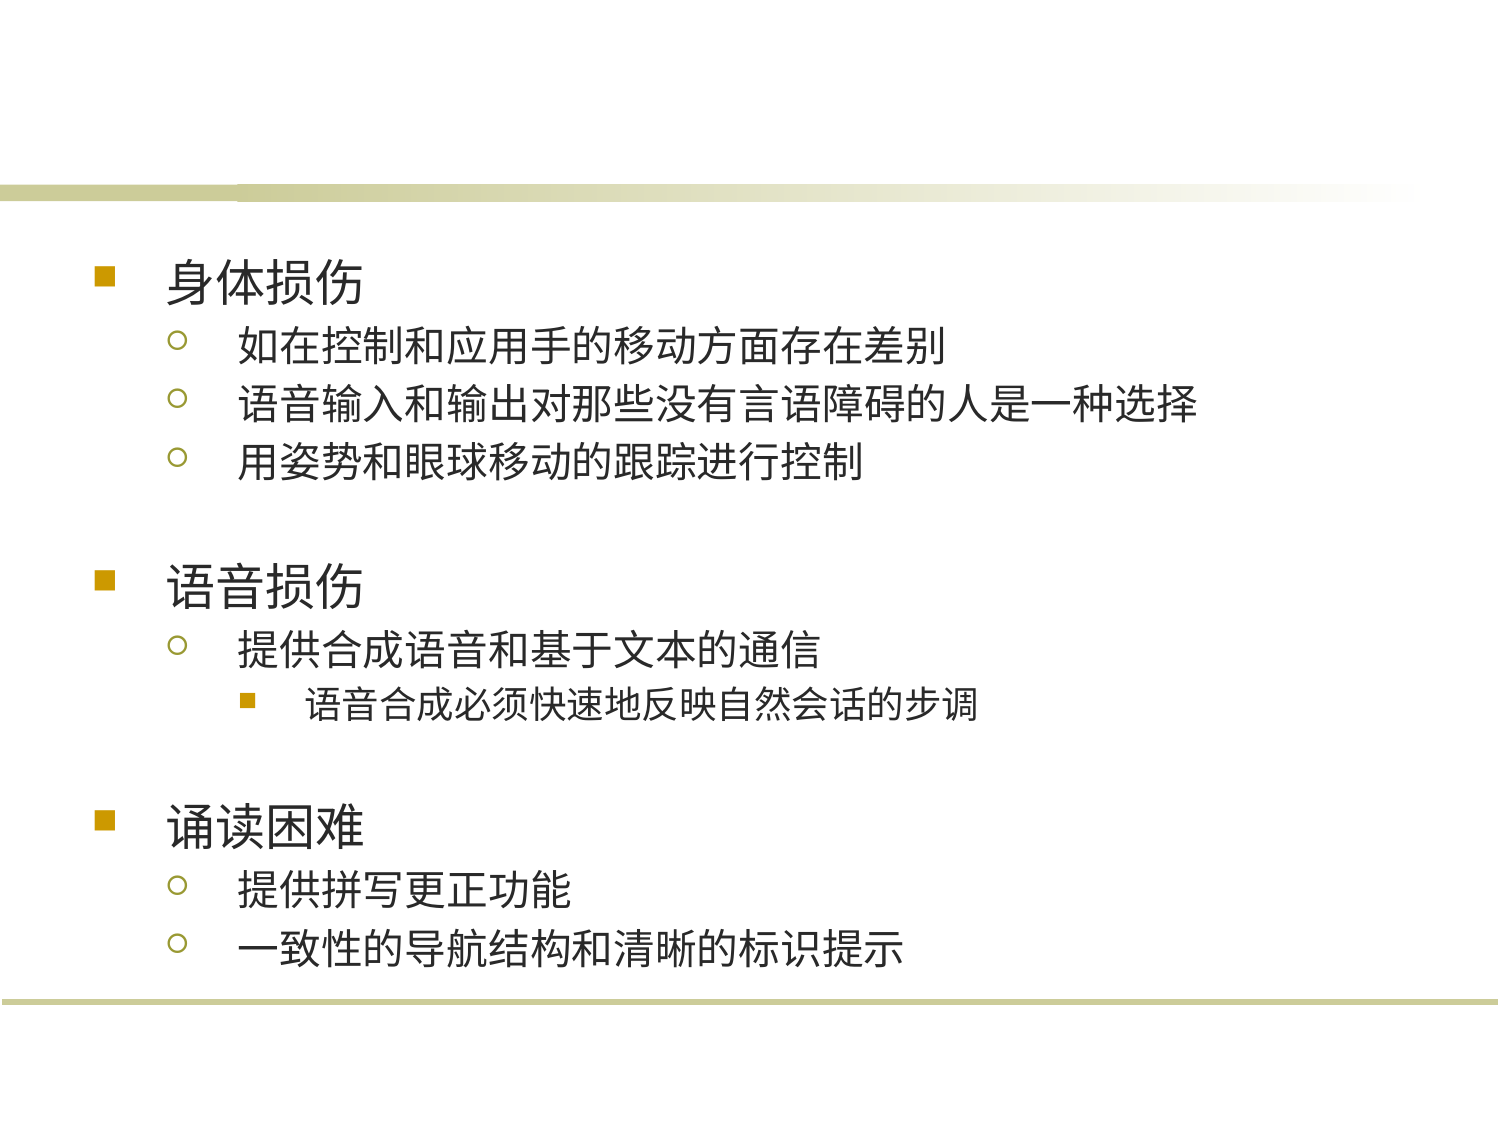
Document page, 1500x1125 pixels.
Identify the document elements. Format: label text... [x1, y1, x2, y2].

picture [2, 999, 1498, 1005]
list 身体损伤 如在控制和应用手的移动方面存在差别 语音输入和输出对那些没有言语障碍的人是一种选择 用姿势和眼球移动的跟踪进行控制 语音损伤 提供合成语音和基于文本的通信 语音合成必须快速地反映自然会话的步调 诵读困难 提供拼写更正功能 一致性的导航结构和清晰的标识提示 [76, 243, 1413, 965]
